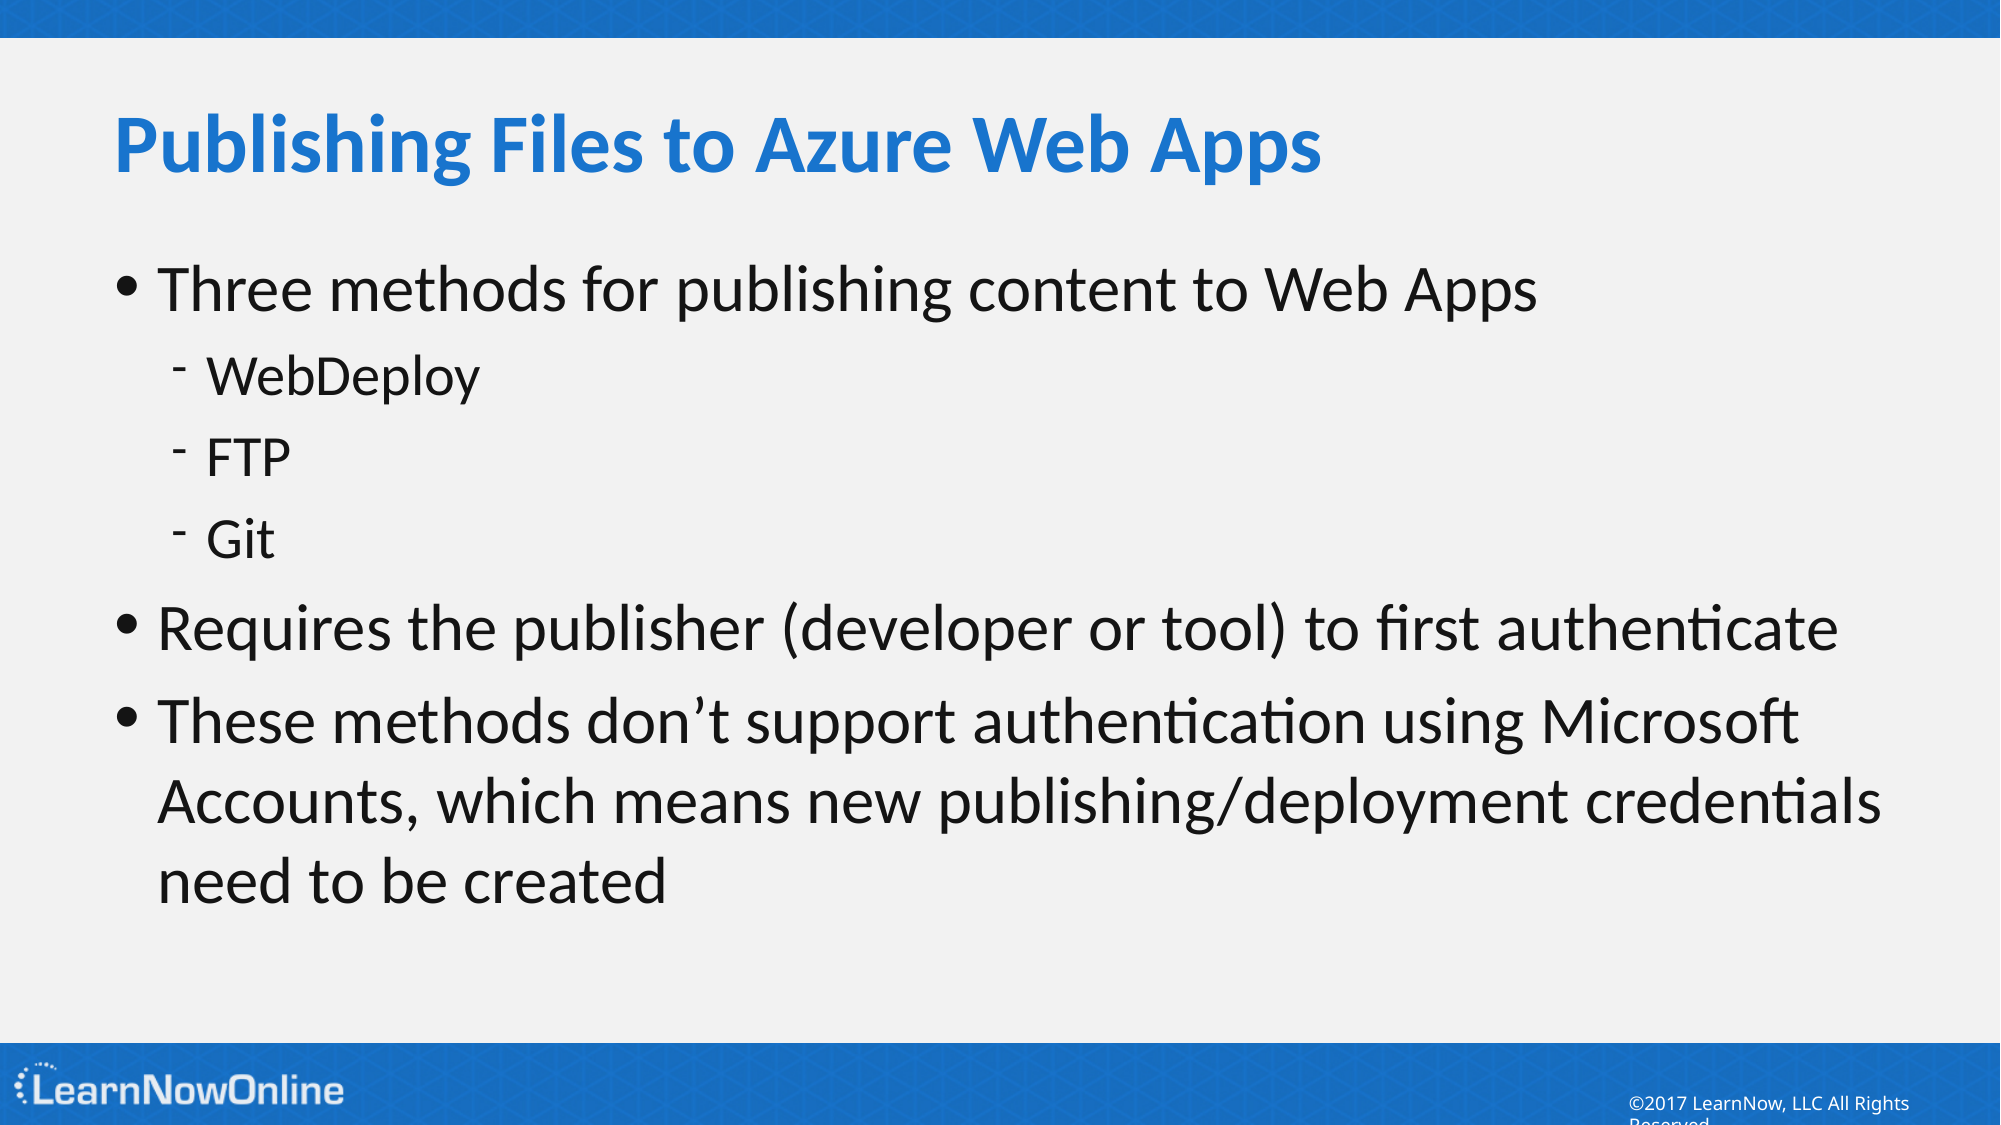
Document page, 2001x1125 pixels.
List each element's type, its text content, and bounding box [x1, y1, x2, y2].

picture [0, 1043, 2000, 1125]
picture [0, 0, 2000, 38]
title Publishing Files to Azure Web Apps [99, 45, 1900, 233]
list Three methods for publishing content to Web Apps WebDeploy FTP Git Requires the publisher (developer or tool) to first authenticate These methods don’t support authentication using Microsoft Accounts, which means new publishing/deployment credentials need to be created [99, 237, 1900, 963]
